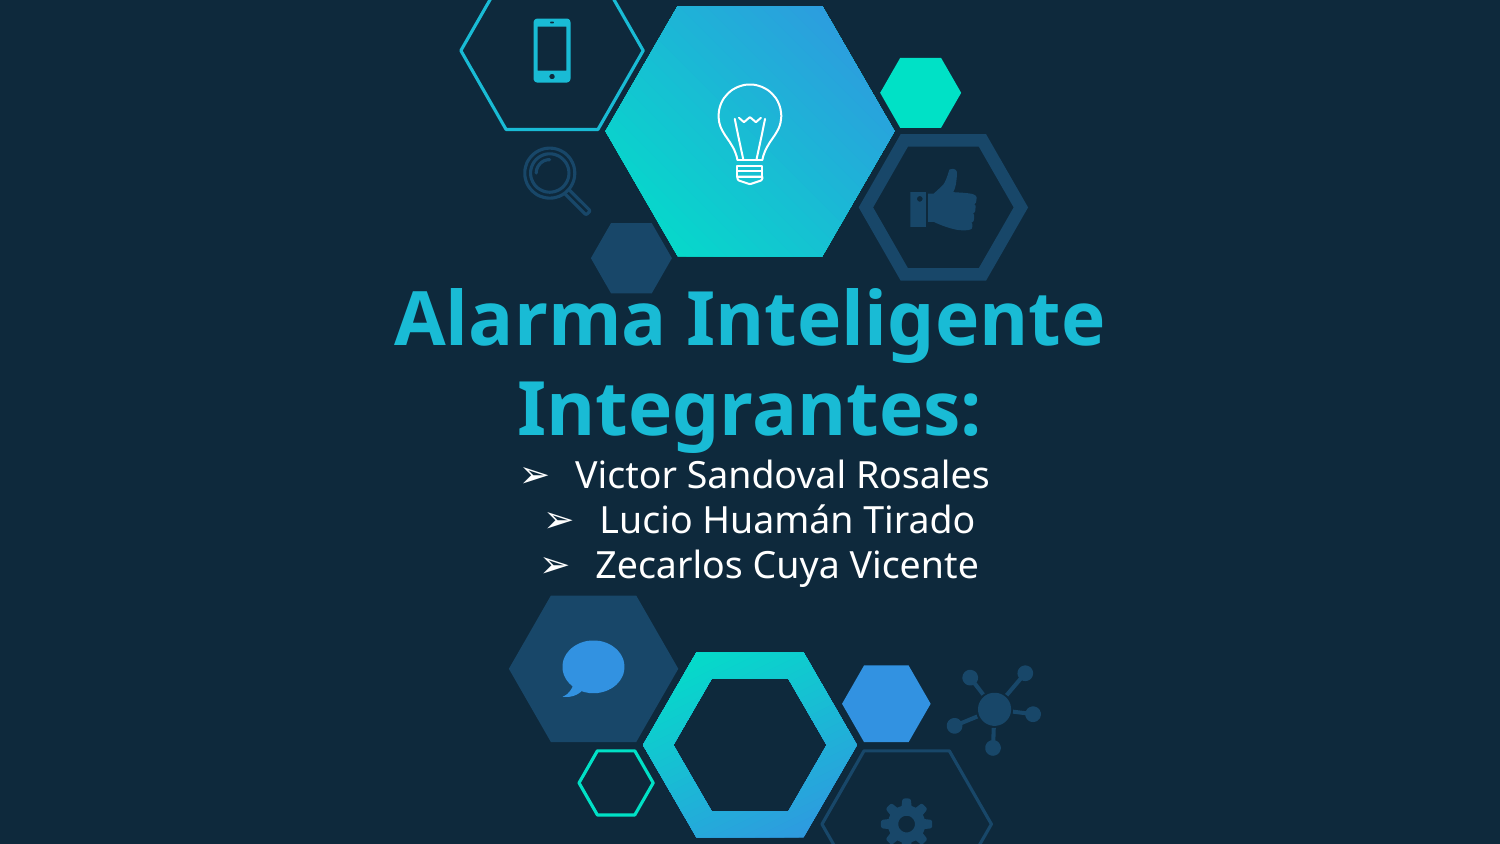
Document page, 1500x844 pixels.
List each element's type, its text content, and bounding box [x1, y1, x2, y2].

title Alarma Inteligente Integrantes: Victor Sandoval Rosales Lucio Huamán Tirado Zecarlos Cuya Vicente [229, 347, 1271, 629]
